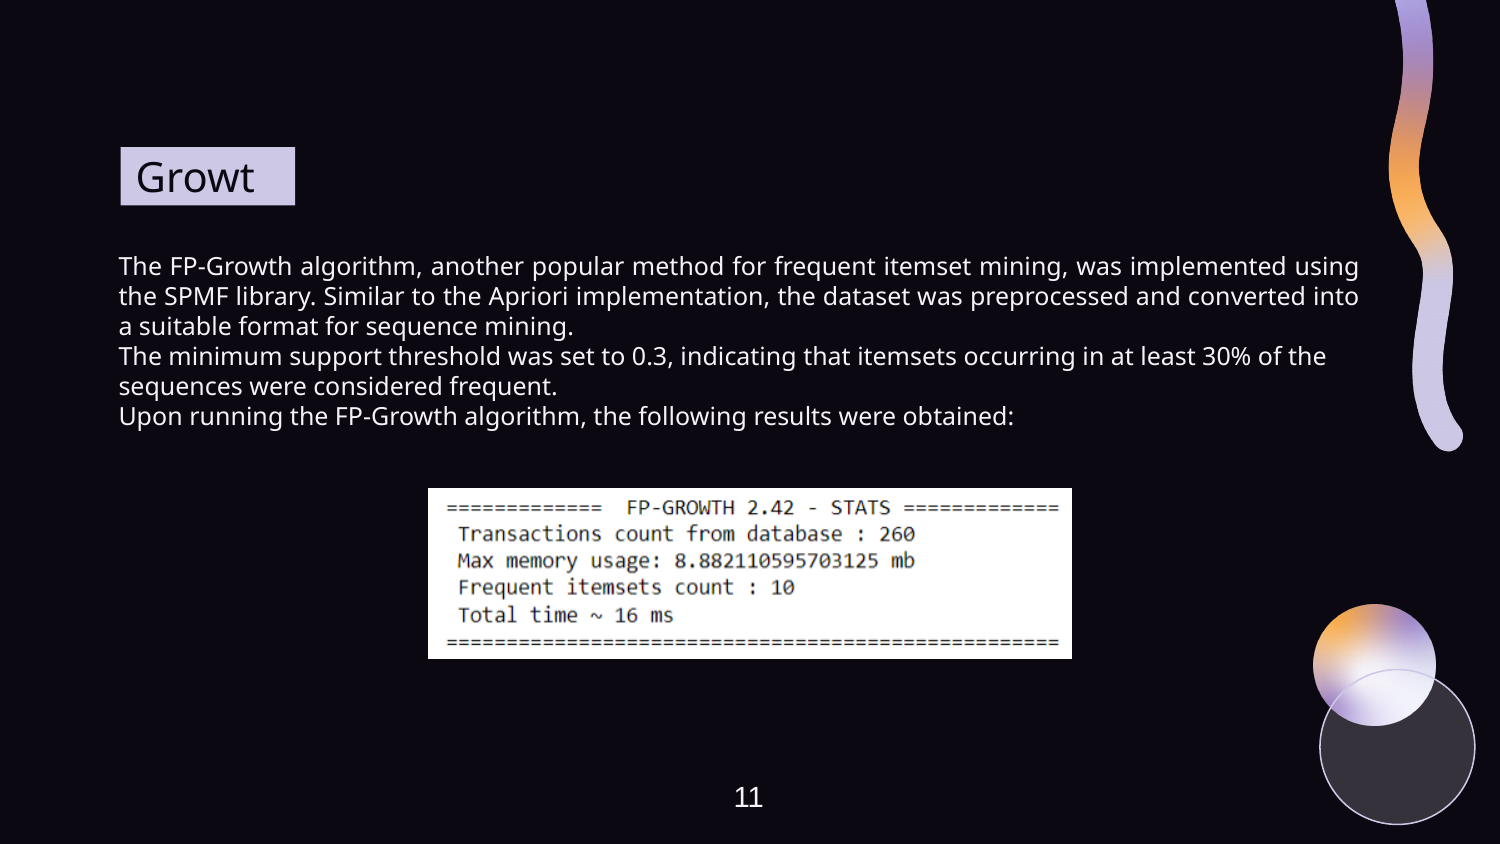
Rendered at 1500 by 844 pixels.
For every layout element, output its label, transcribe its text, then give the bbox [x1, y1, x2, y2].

subtitle FP-Growth [120, 147, 296, 206]
picture [427, 488, 1073, 659]
picture [1362, 0, 1487, 454]
subtitle The FP-Growth algorithm, another popular method for frequent itemset mining, was implemented using the SPMF library. Similar to the Apriori implementation, the dataset was preprocessed and converted into a suitable format for sequence mining. The minimum support threshold was set to 0.3, indicating that itemsets occurring in at least 30% of the sequences were considered frequent. Upon running the FP-Growth algorithm, the following results were obtained: [103, 235, 1377, 460]
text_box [1313, 604, 1475, 825]
text_box 11 [718, 770, 815, 821]
